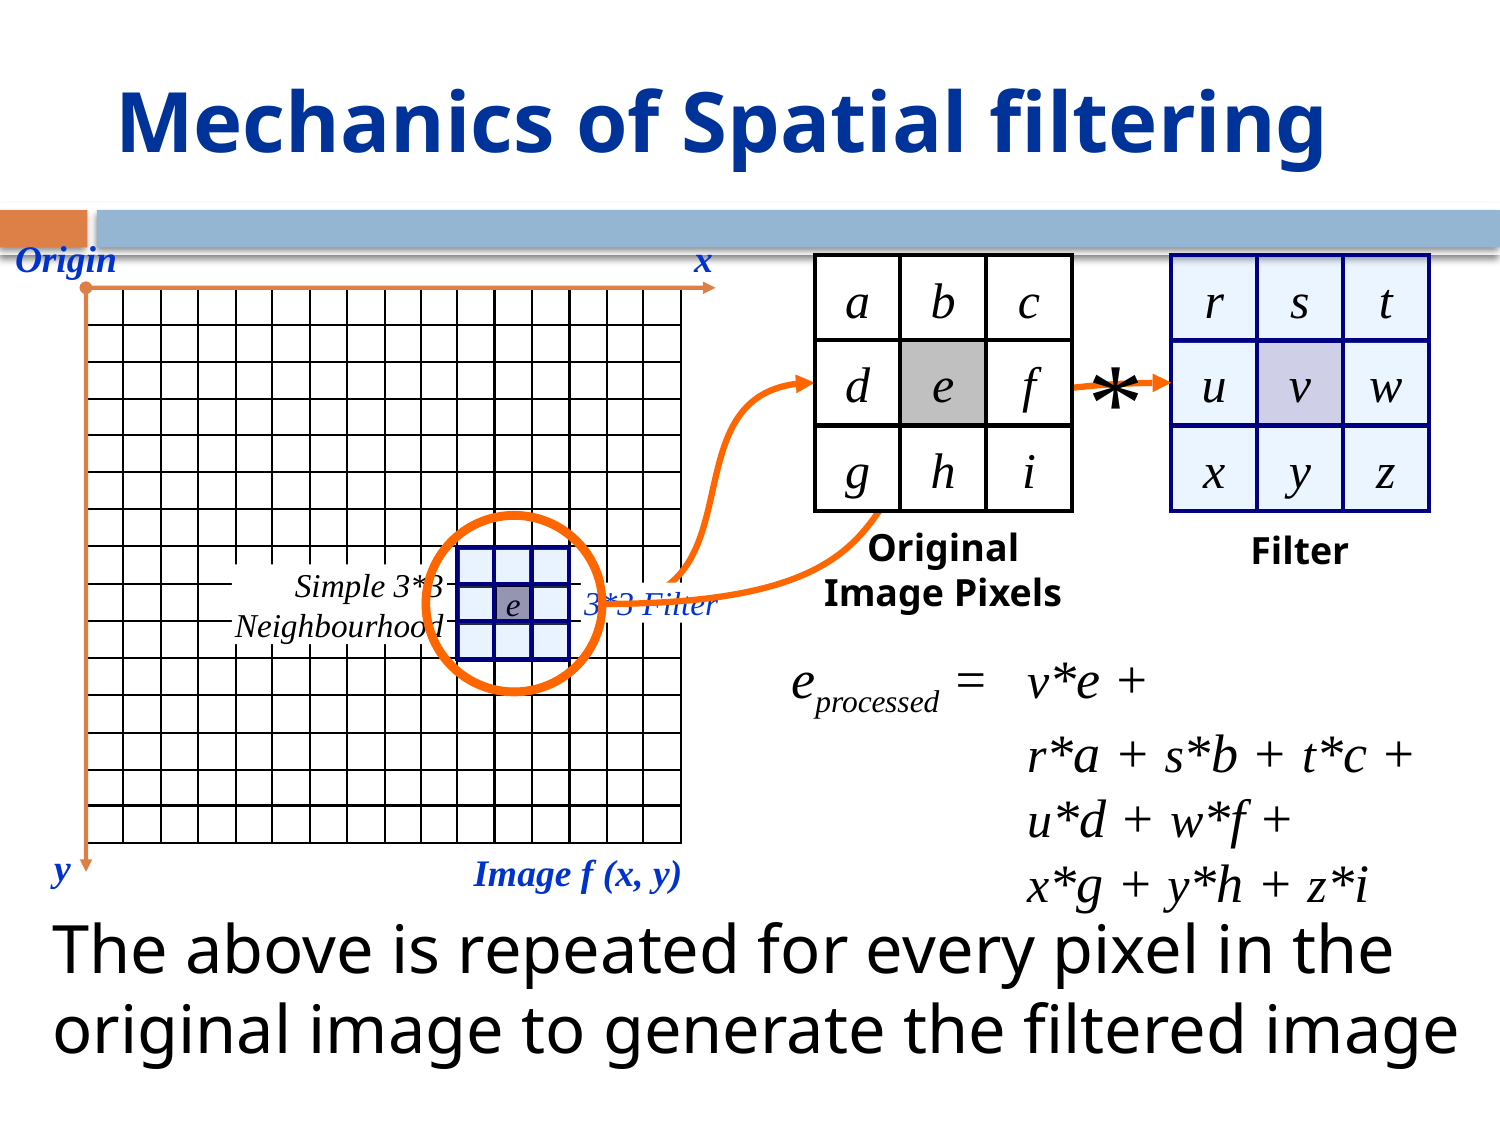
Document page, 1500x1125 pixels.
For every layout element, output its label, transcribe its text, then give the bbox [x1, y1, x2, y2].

title Mechanics of Spatial filtering [100, 37, 1438, 200]
text_box x [679, 227, 728, 288]
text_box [814, 254, 1073, 512]
text_box [703, 288, 716, 295]
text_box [1171, 254, 1429, 512]
text_box eprocessed = v*e + r*a + s*b + t*c + u*d + w*f + x*g + y*h + z*i [776, 637, 1446, 900]
text_box y [39, 836, 86, 897]
text_box 3*3 Filter [685, 616, 722, 623]
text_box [85, 287, 681, 844]
text_box Origin [0, 227, 132, 288]
text_box Filter [1175, 519, 1450, 580]
text_box Image f (x, y) [458, 841, 698, 900]
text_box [606, 382, 1170, 605]
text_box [456, 546, 570, 660]
text_box [86, 853, 93, 872]
text_box The above is repeated for every pixel in the original image to generate the filtered image [37, 900, 1500, 1049]
text_box * [1076, 321, 1154, 381]
text_box Original Image Pixels [793, 615, 1093, 622]
